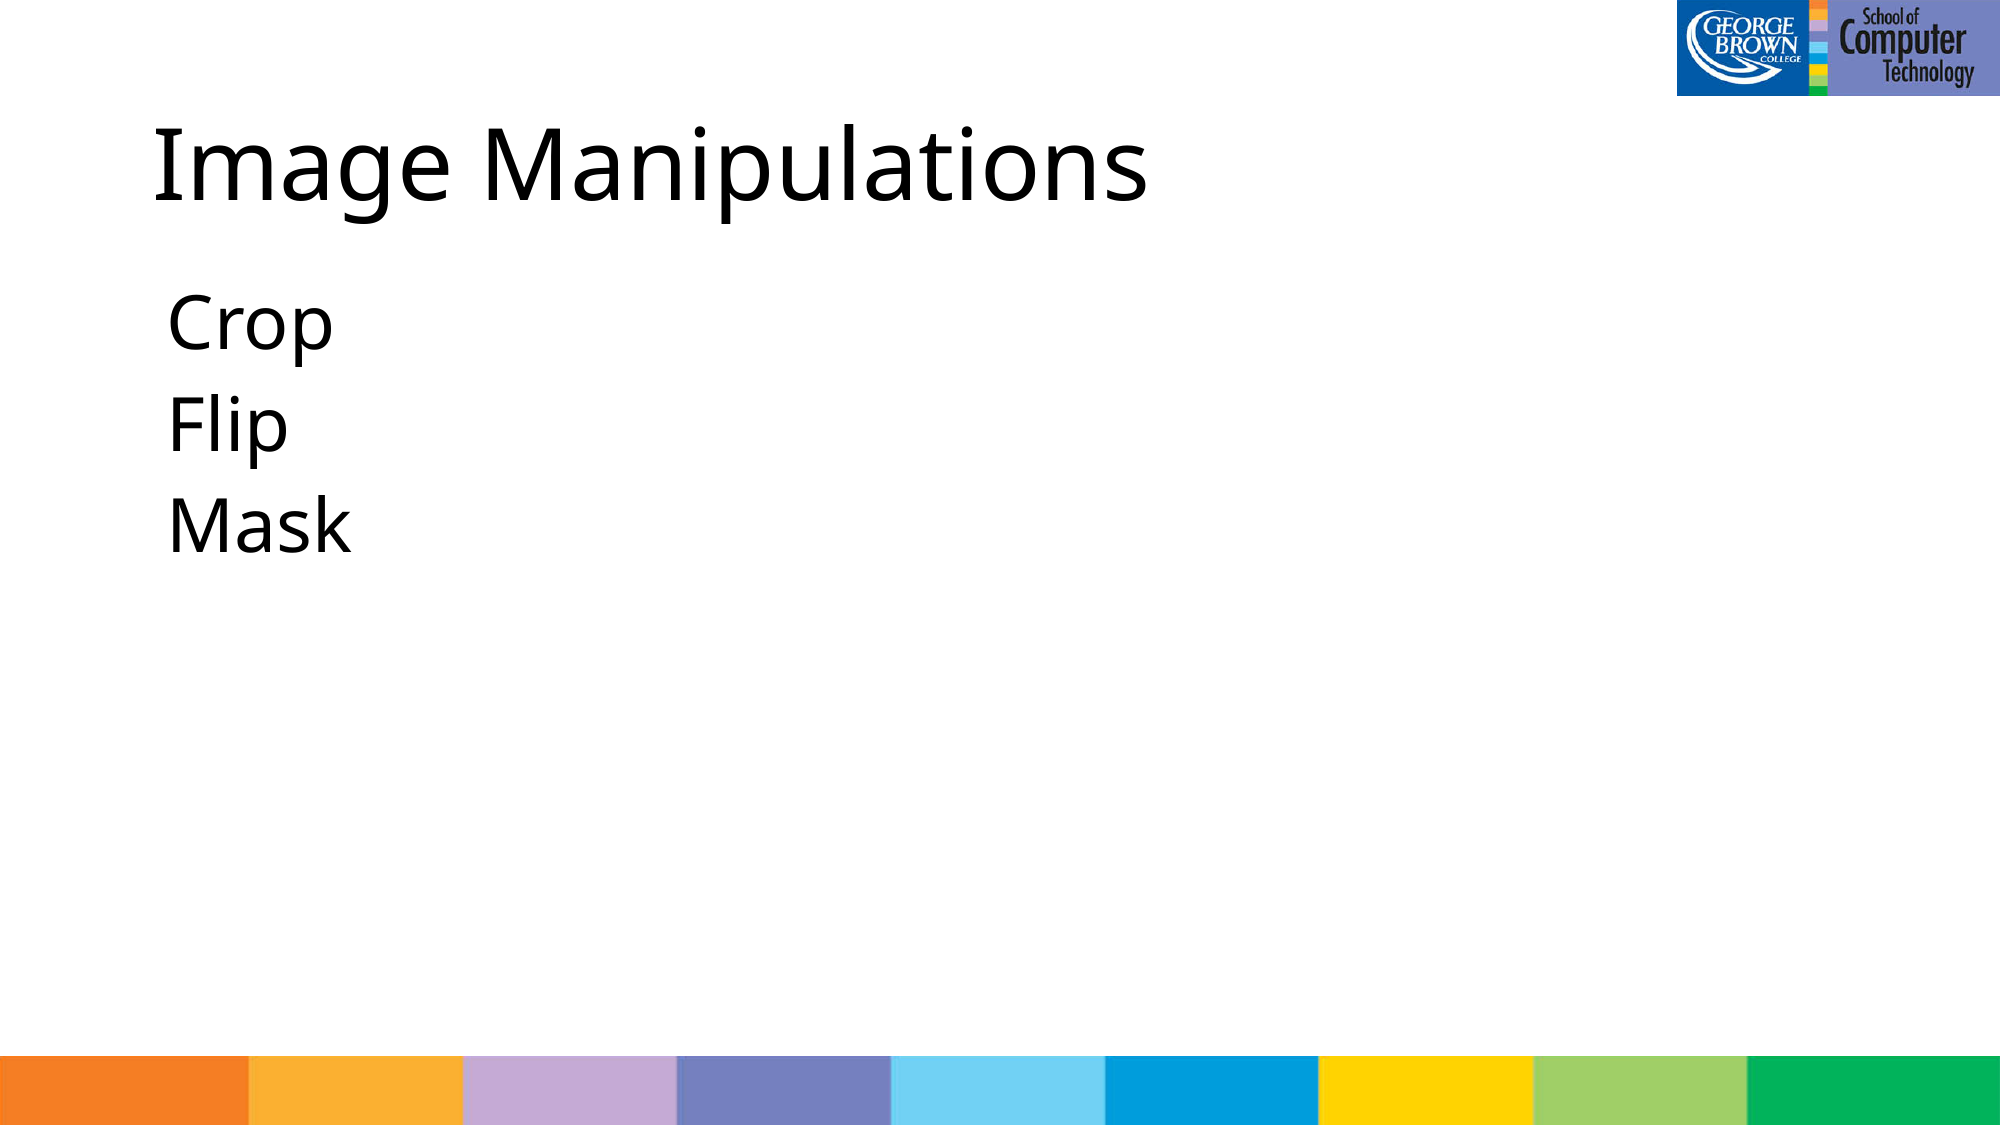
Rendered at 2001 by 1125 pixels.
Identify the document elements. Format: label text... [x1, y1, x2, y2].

picture [1318, 1056, 2000, 1125]
title Image Manipulations [137, 59, 1863, 278]
list Crop Flip Mask [151, 277, 1931, 813]
picture [1677, 0, 2000, 96]
picture [0, 1056, 1105, 1125]
